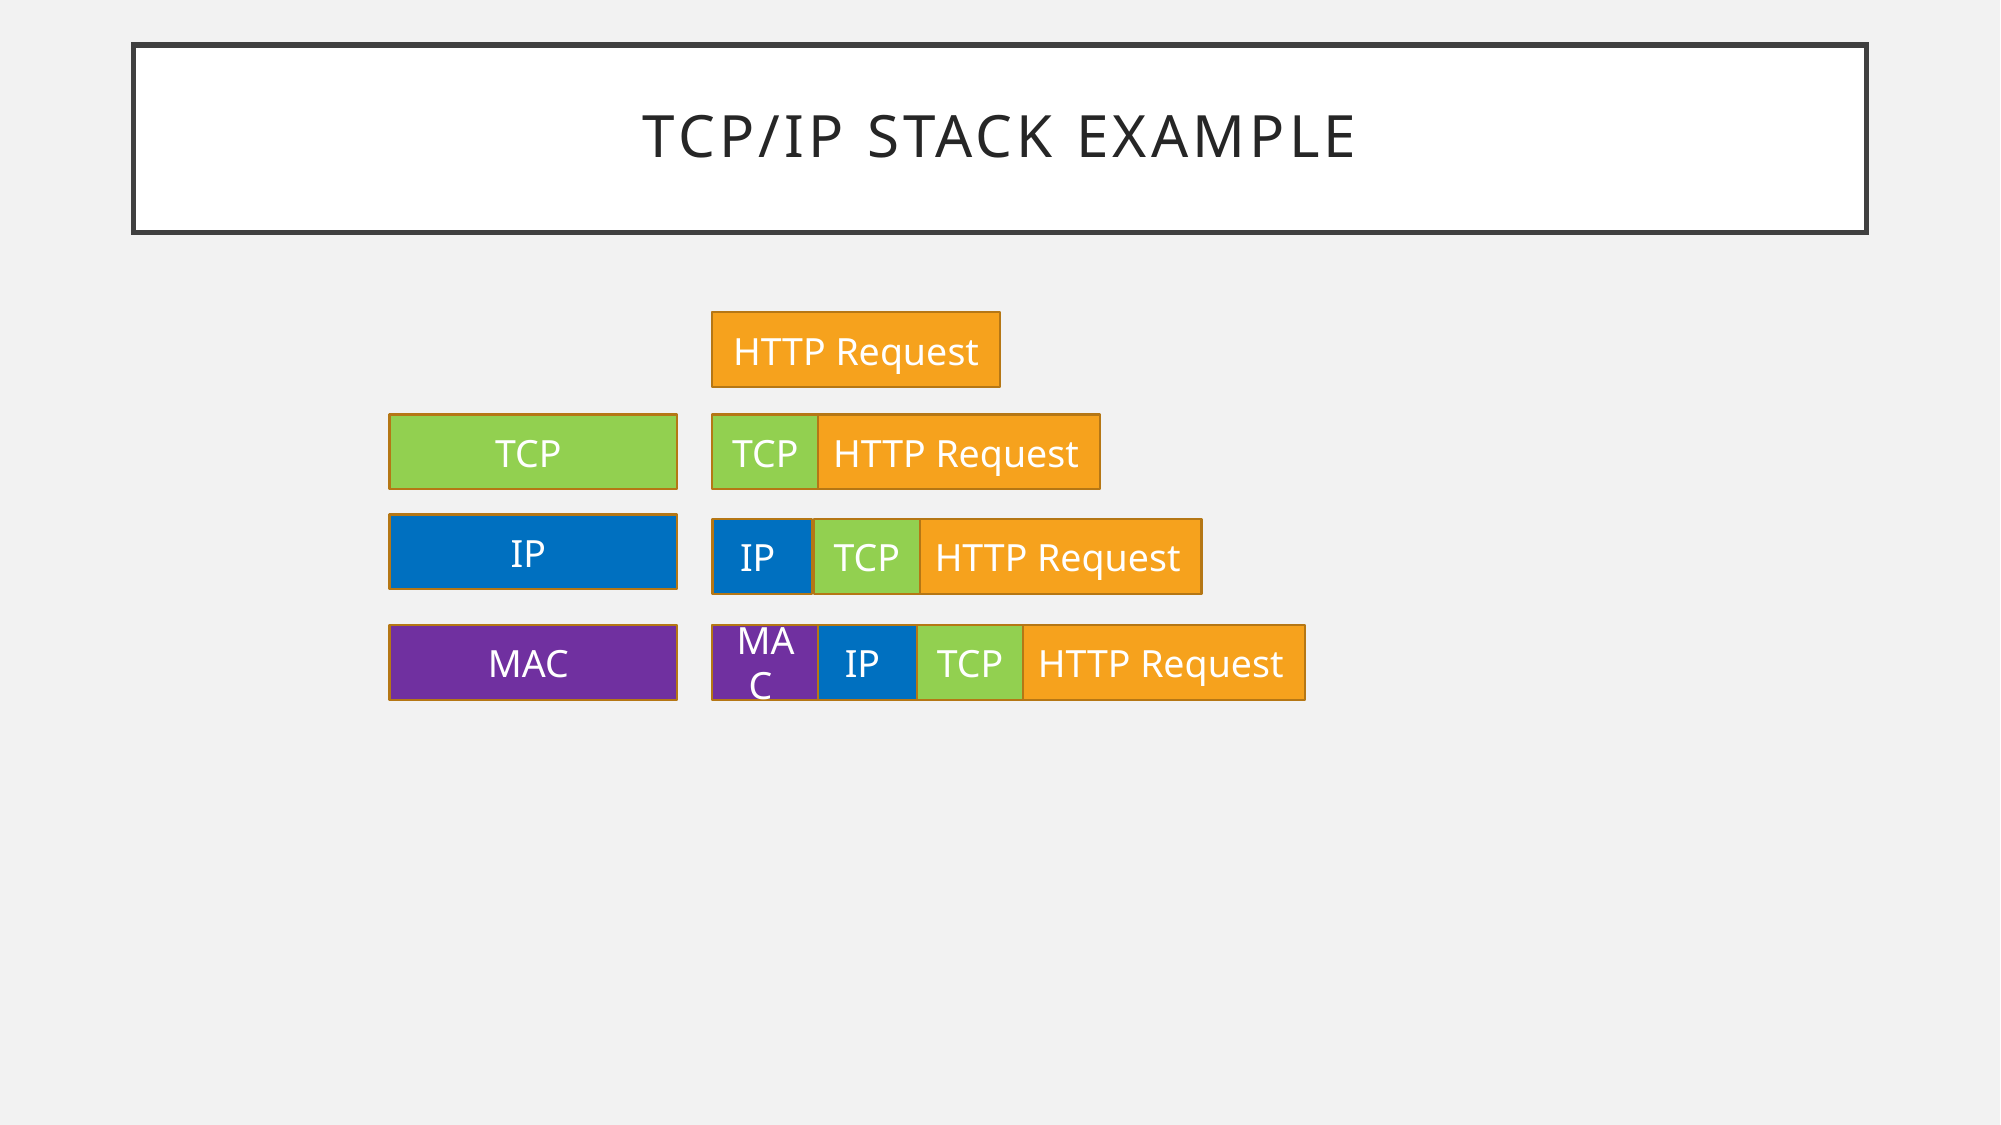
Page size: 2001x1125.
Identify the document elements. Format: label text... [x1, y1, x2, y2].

text_box HTTP Request [921, 518, 1203, 595]
text_box MAC [711, 624, 819, 701]
text_box TCP [711, 413, 819, 490]
text_box HTTP Request [711, 311, 1001, 388]
text_box IP [819, 624, 918, 701]
text_box IP [711, 518, 813, 595]
text_box HTTP Request [819, 413, 1101, 490]
text_box TCP [813, 518, 921, 595]
text_box TCP [388, 413, 678, 490]
title TCP/IP Stack Example [131, 42, 1869, 235]
text_box HTTP Request [1024, 624, 1306, 701]
text_box IP [388, 513, 678, 590]
text_box MAC [388, 624, 678, 701]
text_box TCP [918, 624, 1024, 701]
